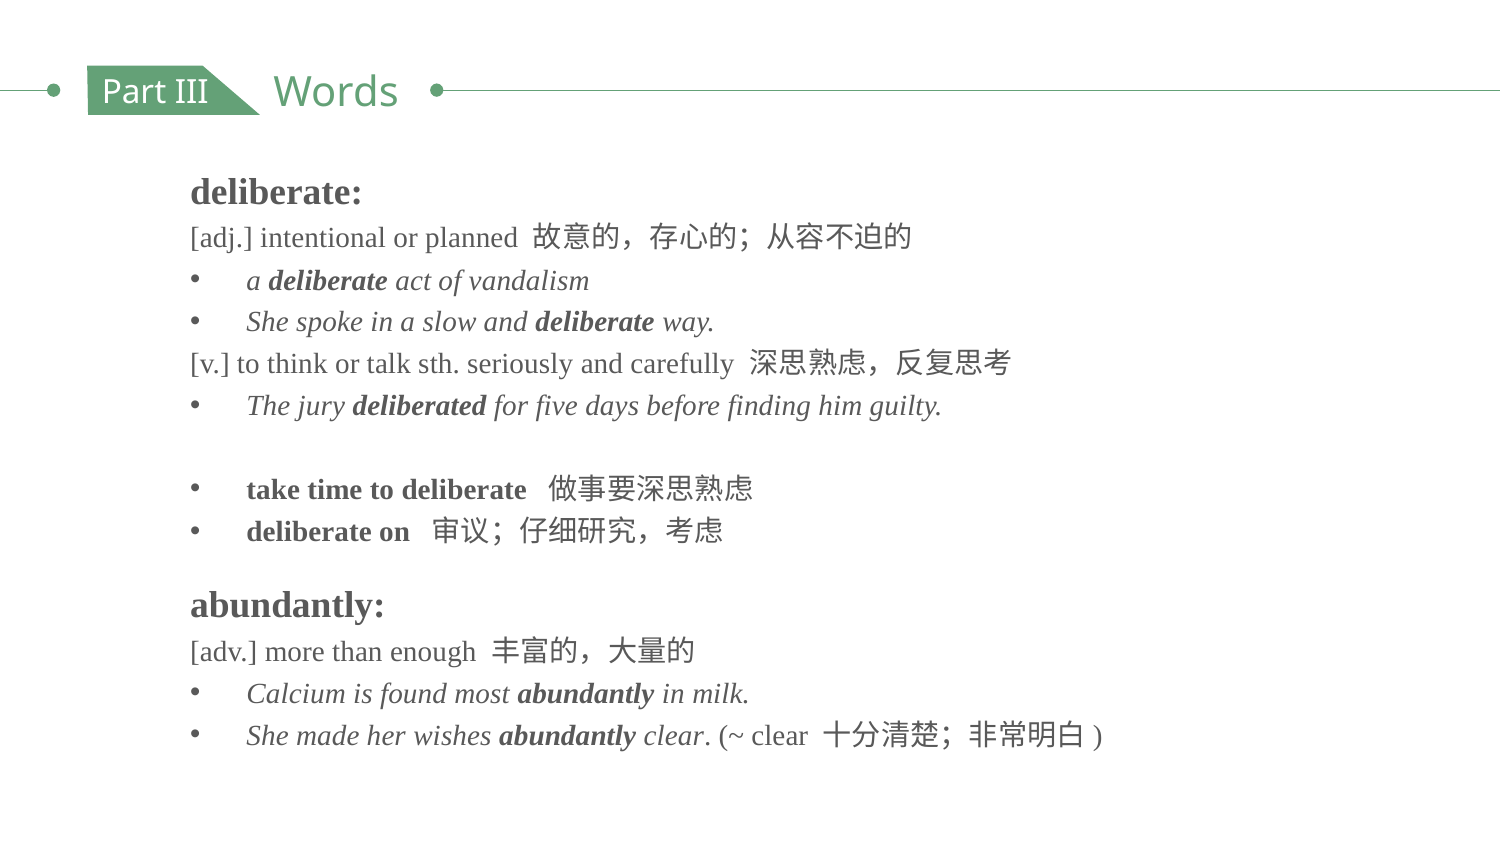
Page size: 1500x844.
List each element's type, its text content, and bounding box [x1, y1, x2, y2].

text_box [23, 60, 35, 120]
text_box Part III [86, 64, 258, 116]
text_box abundantly: [adv.] more than enough 丰富的，大量的 Calcium is found most abundantly in milk. She made her wishes abundantly clear. (~ clear 十分清楚；非常明白) [175, 564, 1277, 775]
text_box Words [258, 57, 1057, 123]
text_box deliberate: [adj.] intentional or planned 故意的，存心的；从容不迫的 a deliberate act of vandalism She spoke in a slow and deliberate way. [v.] to think or talk sth. seriously and carefully 深思熟虑，反复思考 The jury deliberated for five days before finding him guilty. take time to deliberate 做事要深思熟虑 deliberate on 审议；仔细研究，考虑 [175, 150, 1277, 564]
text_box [431, 84, 1500, 96]
